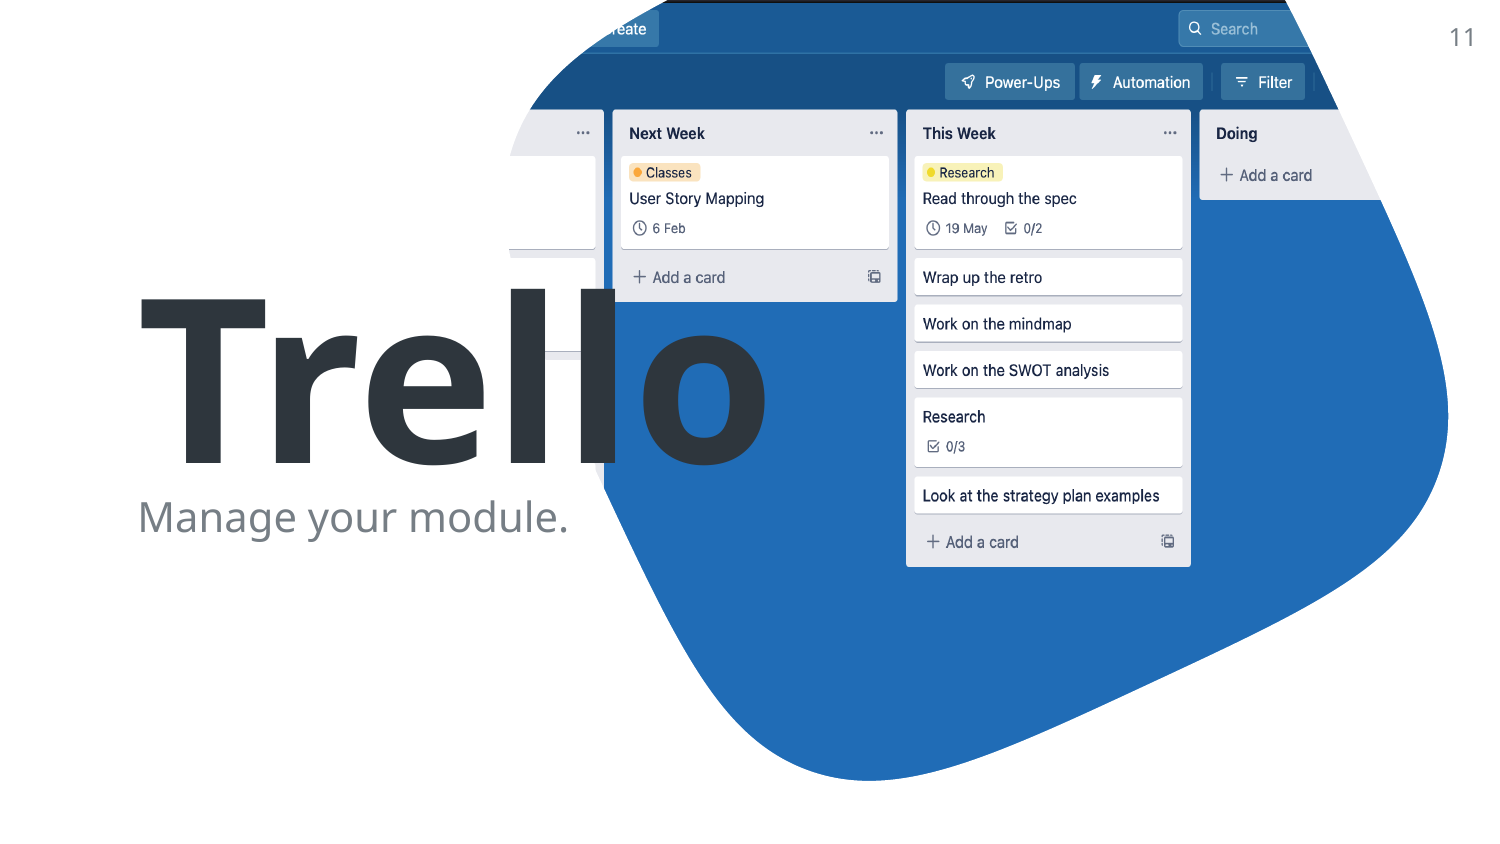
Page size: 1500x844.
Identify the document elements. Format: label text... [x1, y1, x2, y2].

subtitle Manage your module. [137, 490, 639, 620]
title Trello [137, 234, 1363, 481]
picture [504, 0, 1448, 780]
slide_number 11 [1387, 21, 1478, 86]
